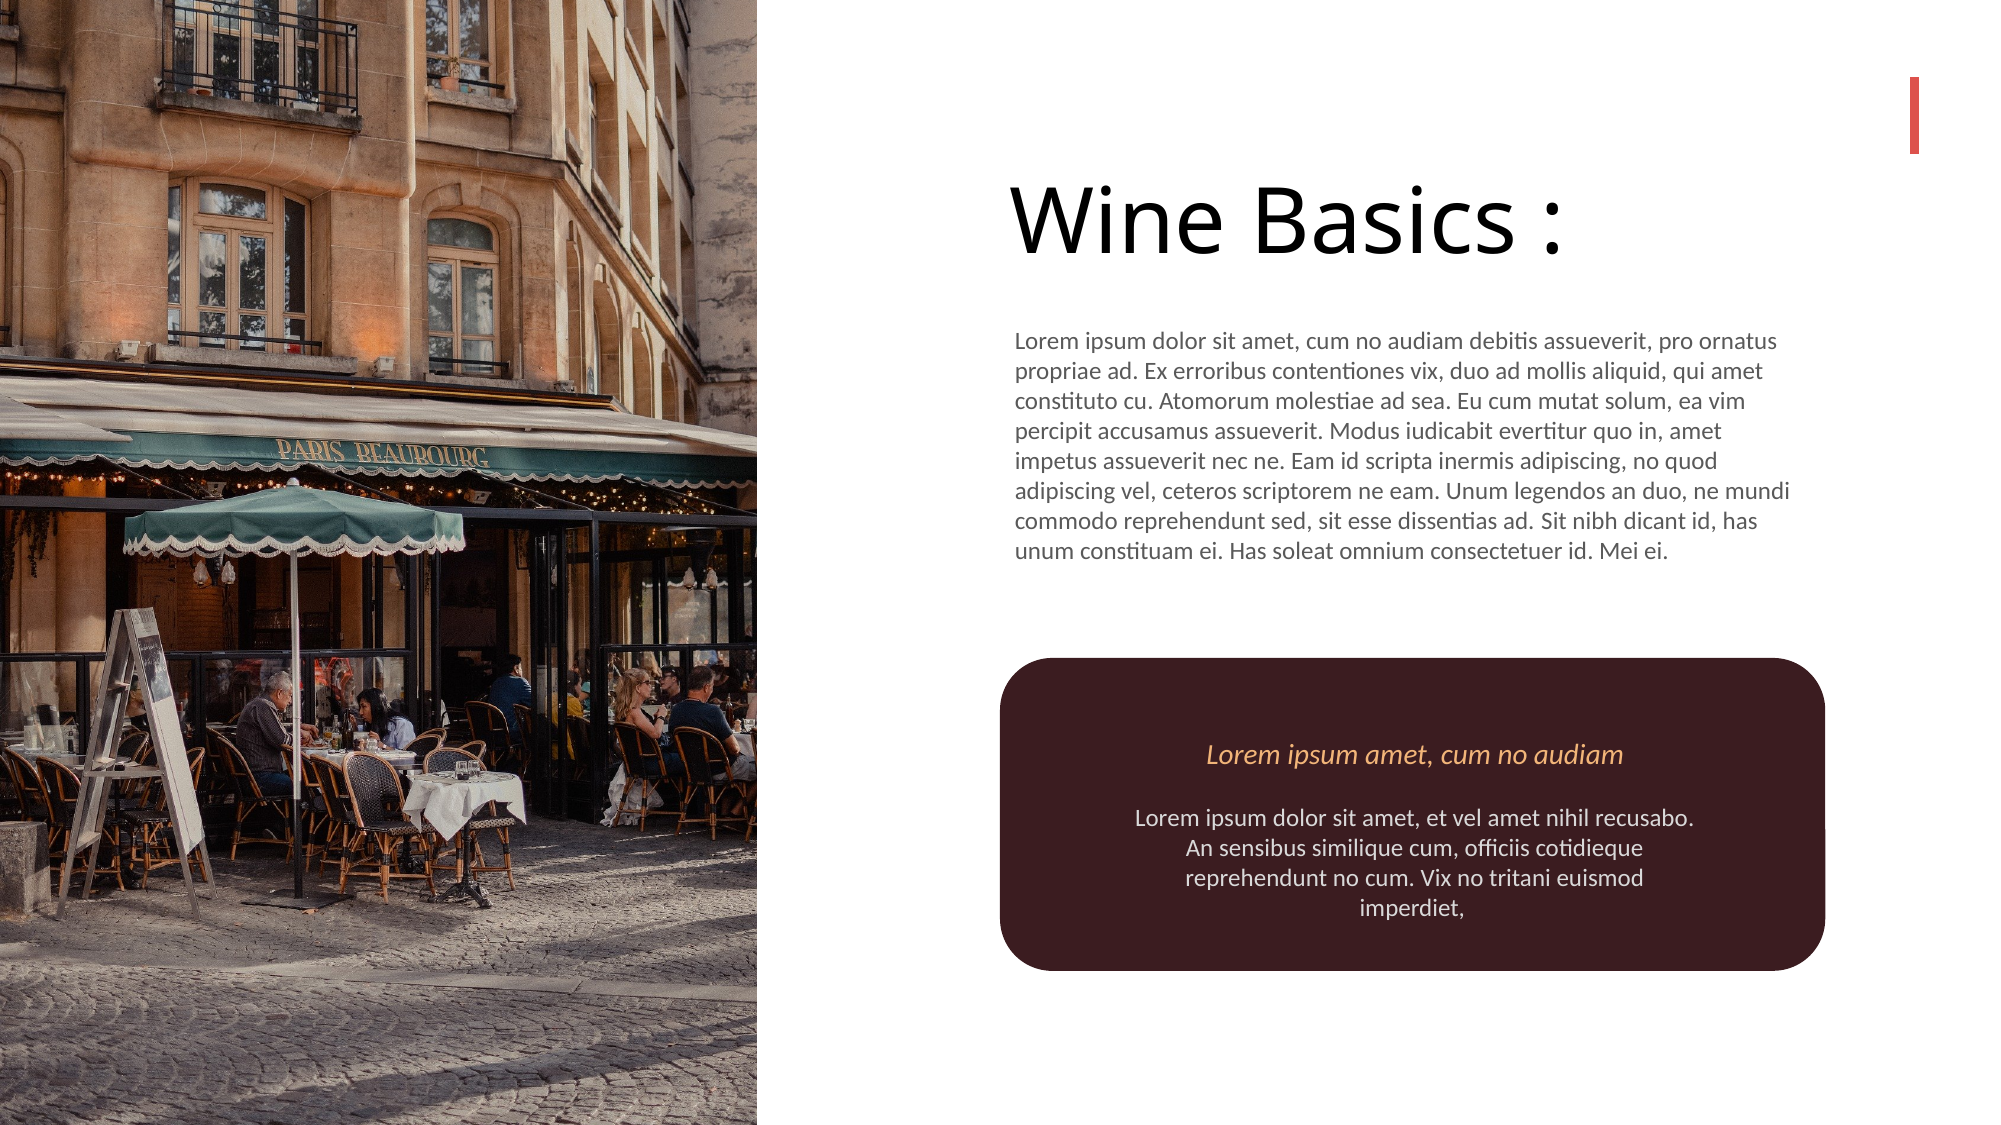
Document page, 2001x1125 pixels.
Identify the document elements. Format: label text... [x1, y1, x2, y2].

text_box Wine Basics : [994, 154, 1605, 279]
text_box Lorem ipsum dolor sit amet, cum no audiam debitis assueverit, pro ornatus propriae ad. Ex erroribus contentiones vix, duo ad mollis aliquid, qui amet constituto cu. Atomorum molestiae ad sea. Eu cum mutat solum, ea vim percipit accusamus assueverit. Modus iudicabit evertitur quo in, amet impetus assueverit nec ne. Eam id scripta inermis adipiscing, no quod adipiscing vel, ceteros scriptorem ne eam. Unum legendos an duo, ne mundi commodo reprehendunt sed, sit esse dissentias ad. Sit nibh dicant id, has unum constituam ei. Has soleat omnium consectetuer id. Mei ei. [999, 317, 1826, 572]
text_box Lorem ipsum dolor sit amet, et vel amet nihil recusabo. An sensibus similique cum, officiis cotidieque reprehendunt no cum. Vix no tritani euismod imperdiet, [1117, 793, 1713, 929]
text_box [998, 656, 1827, 972]
text_box Lorem ipsum amet, cum no audiam [1145, 728, 1686, 778]
picture [0, 0, 757, 1125]
